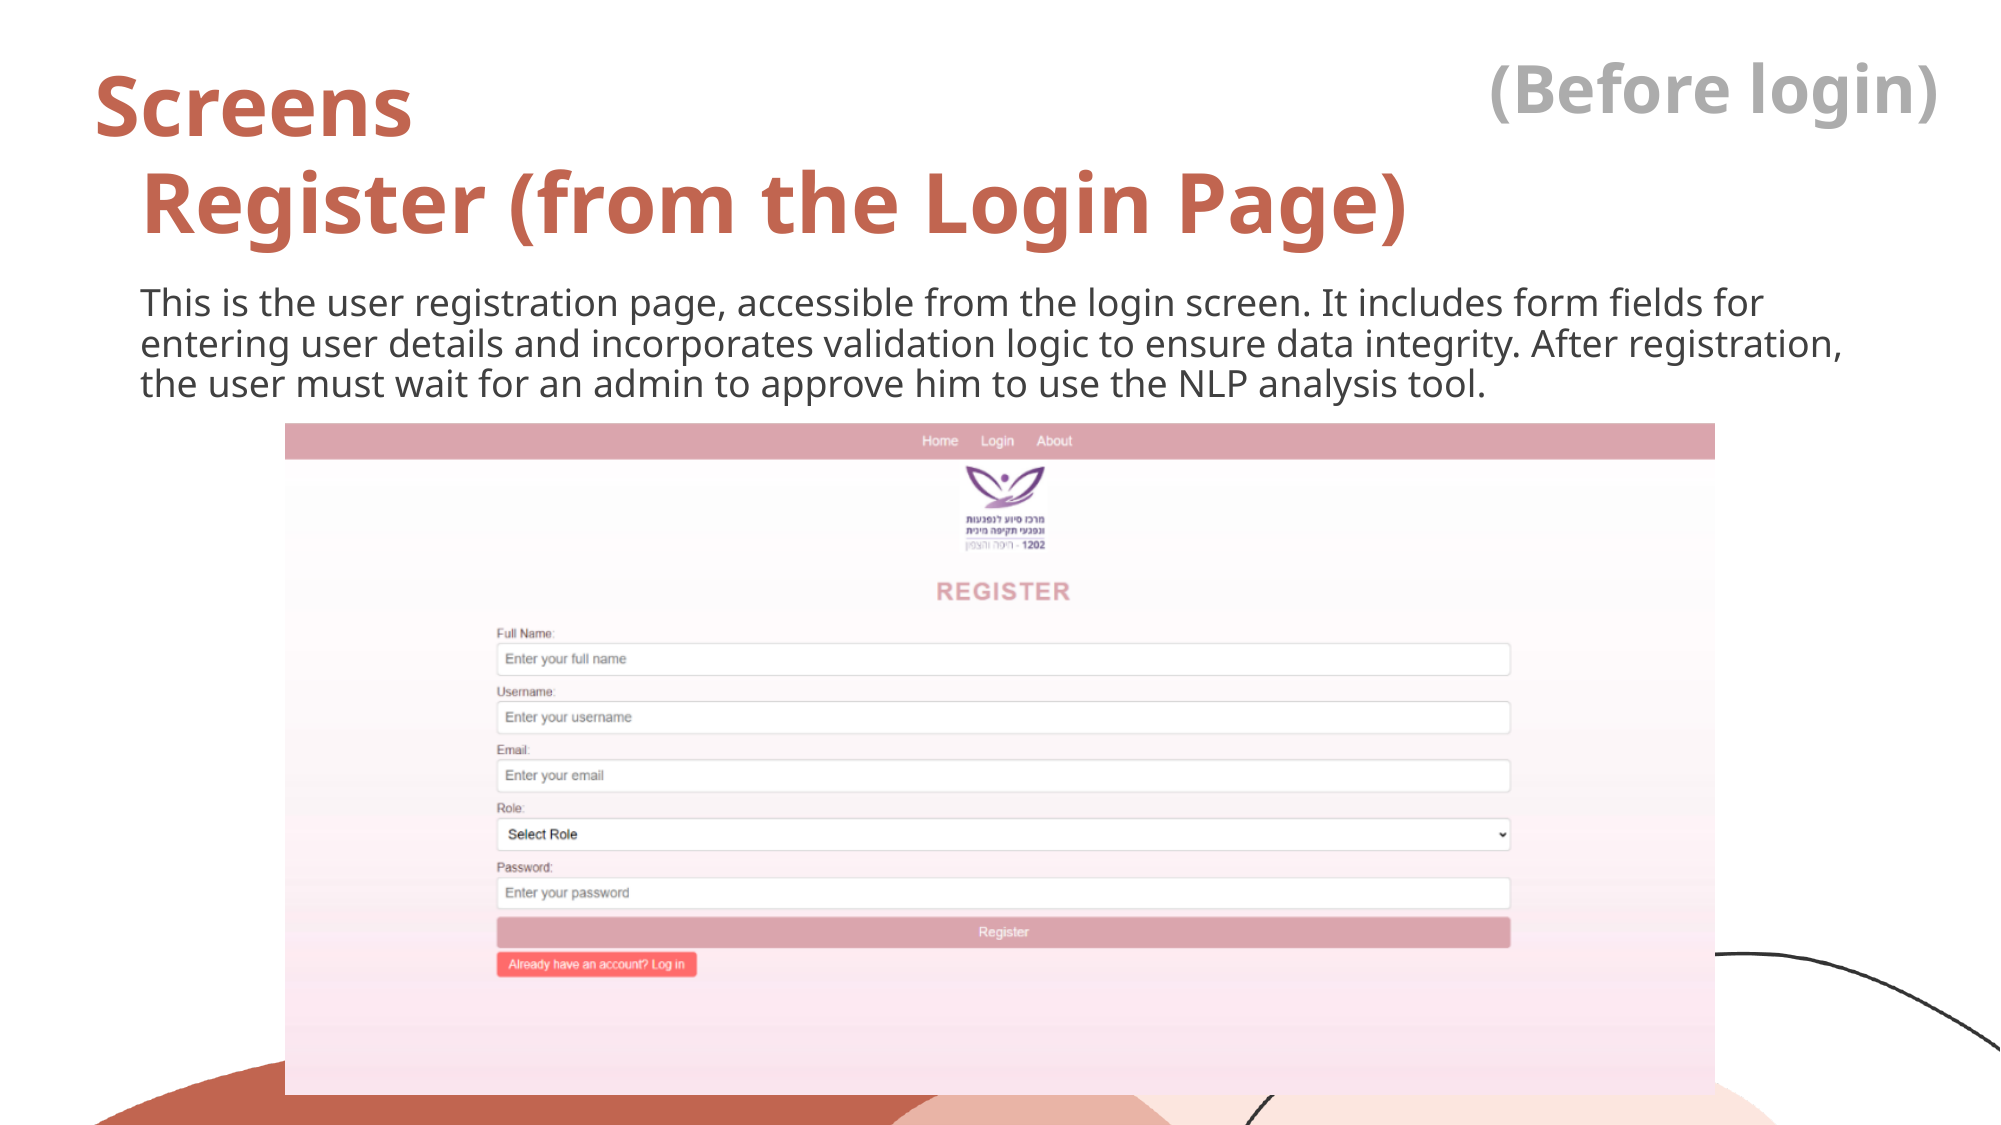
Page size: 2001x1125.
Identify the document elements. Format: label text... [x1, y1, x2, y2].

text_box Screens [79, 56, 1875, 252]
text_box (Before login) [1474, 47, 1966, 243]
picture [7, 423, 2000, 1125]
title Register (from the Login Page) [125, 243, 1921, 350]
list This is the user registration page, accessible from the login screen. It includes form fields for entering user details and incorporates validation logic to ensure data integrity. After registration, the user must wait for an admin to approve him to use the NLP analysis tool. [125, 350, 1921, 971]
